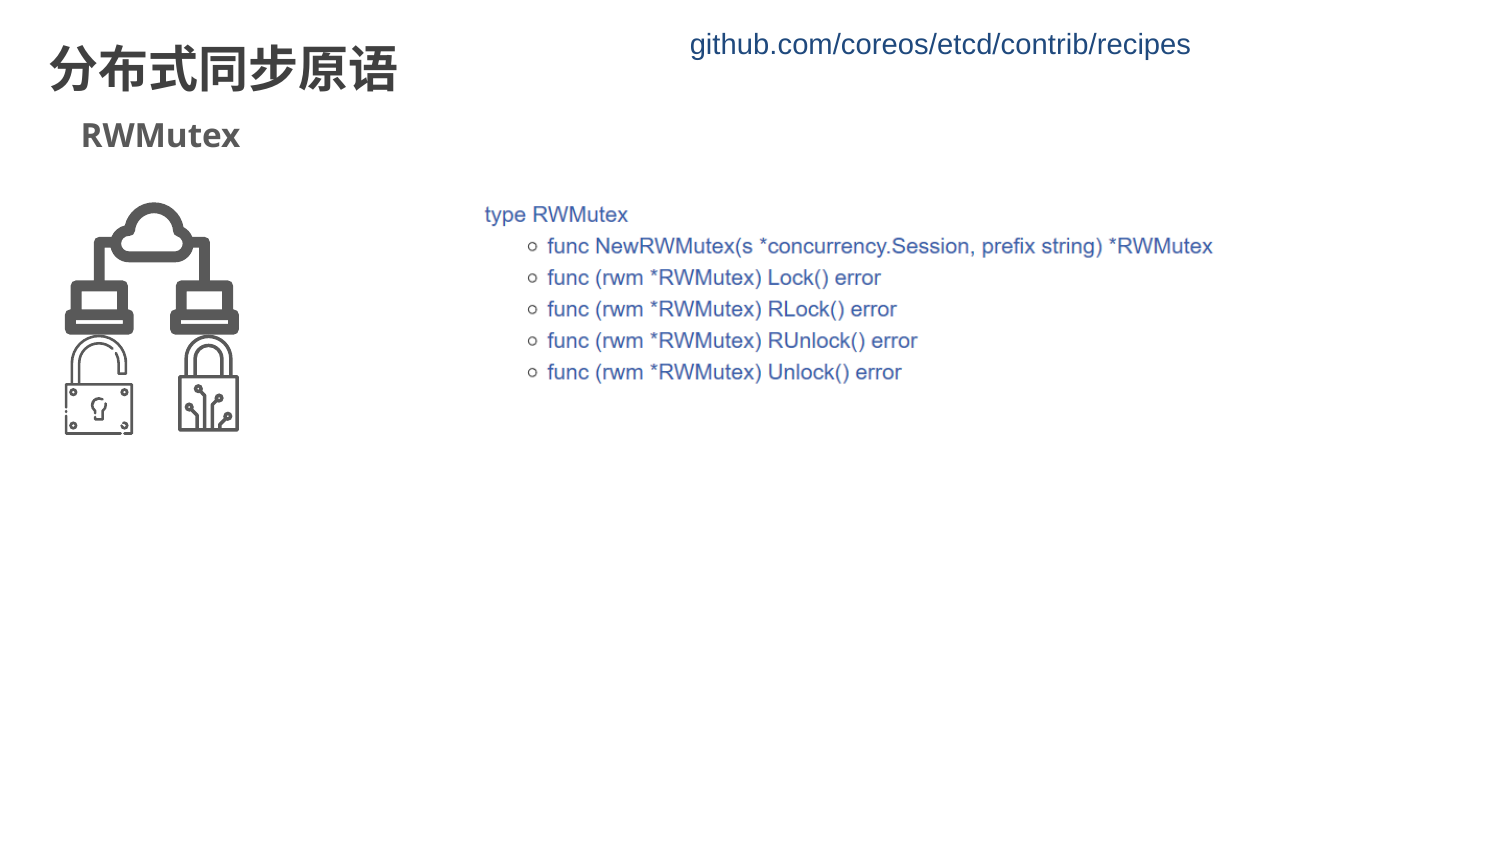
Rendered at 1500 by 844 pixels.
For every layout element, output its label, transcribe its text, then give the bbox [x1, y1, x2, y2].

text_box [480, 202, 1256, 391]
text_box [64, 202, 239, 335]
text_box 分布式同步原语 [32, 29, 567, 106]
text_box [64, 334, 134, 435]
text_box RWMutex [64, 106, 355, 163]
text_box [178, 334, 239, 432]
text_box github.com/coreos/etcd/contrib/recipes [656, 4, 1410, 88]
